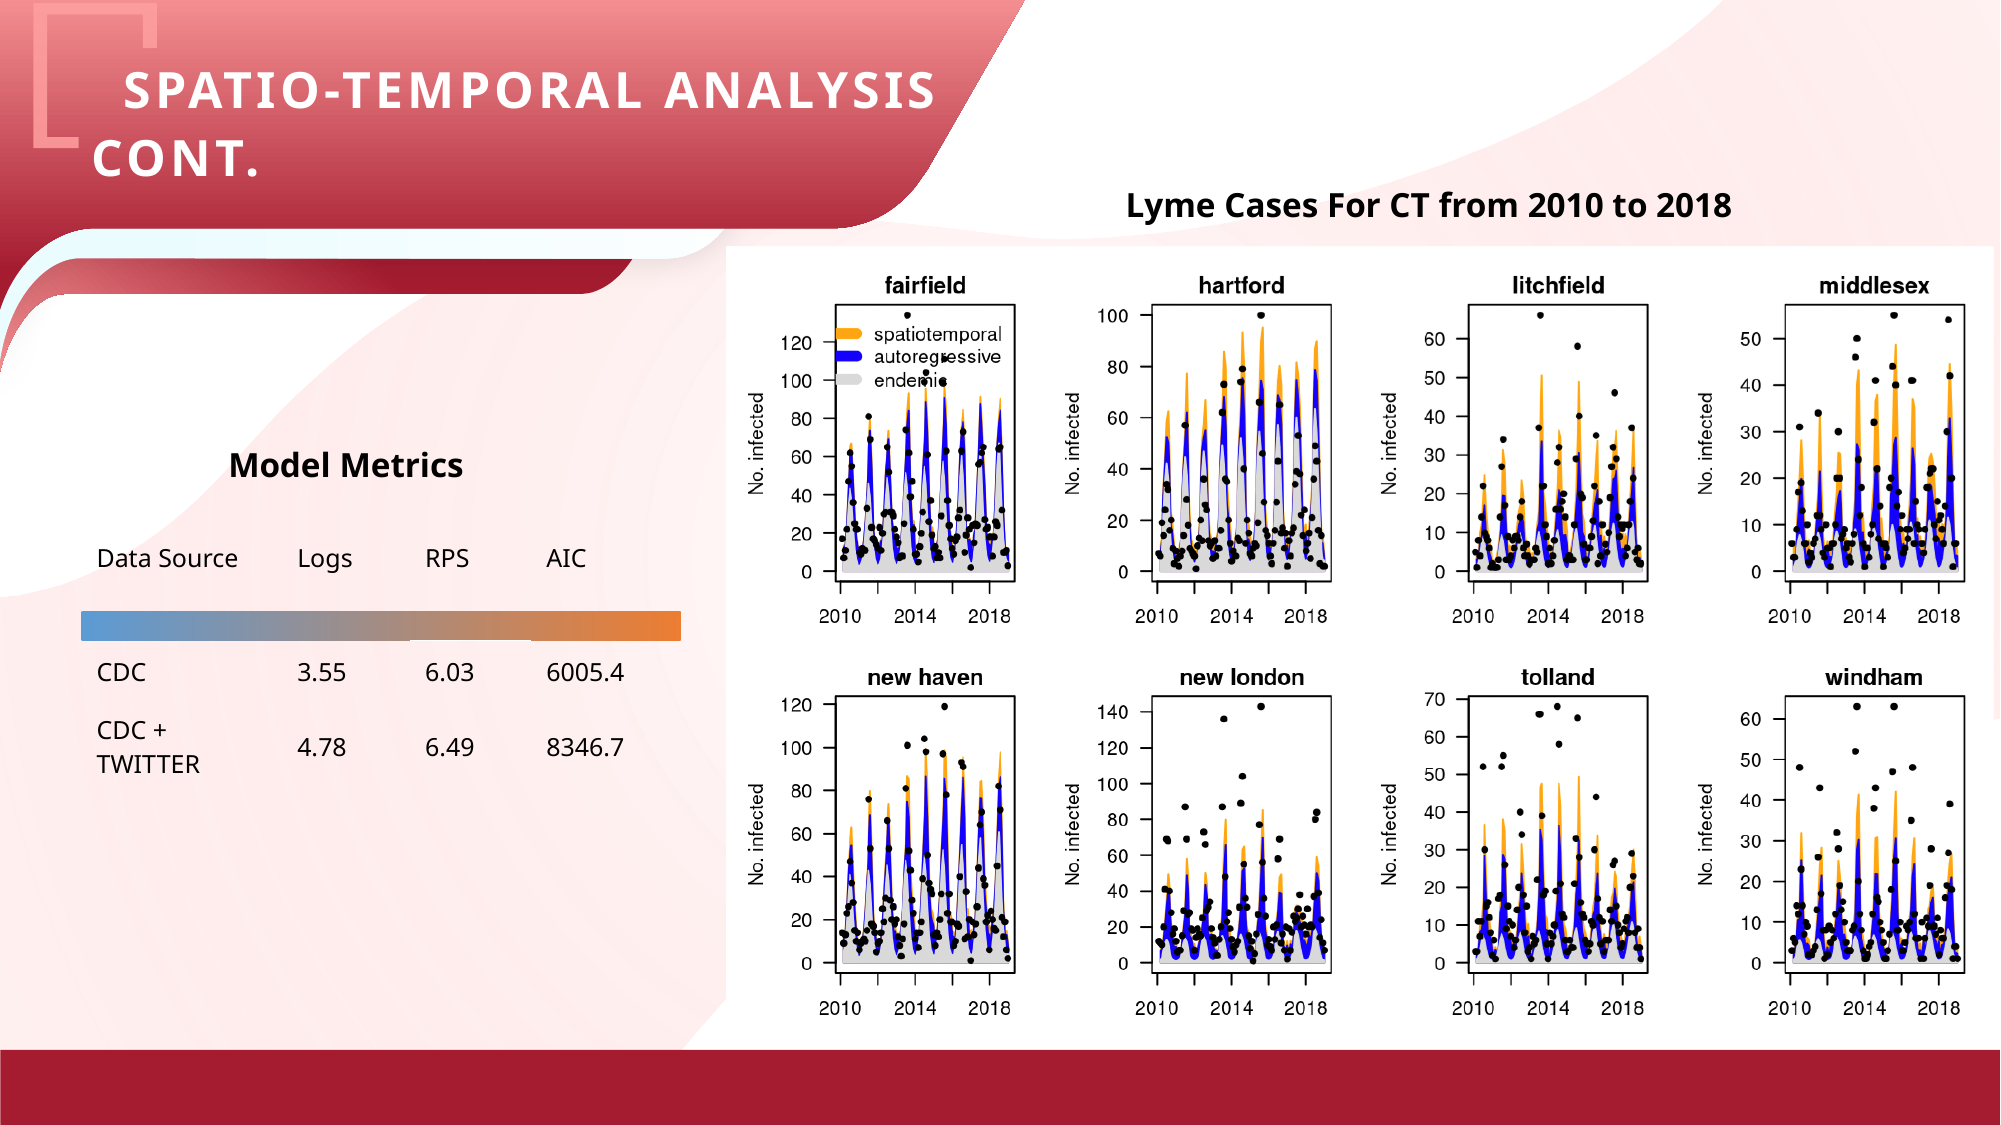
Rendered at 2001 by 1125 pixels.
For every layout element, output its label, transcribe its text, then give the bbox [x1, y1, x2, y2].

table_cell [82, 611, 680, 641]
text_box SPATIO-TEMPORAL ANALYSIS [108, 50, 952, 126]
table_cell 4.78 [282, 703, 410, 791]
table_cell 8346.7 [531, 703, 680, 791]
text_box CONT. [76, 119, 358, 195]
table_header Data Source [82, 503, 282, 611]
table_cell 6.49 [410, 703, 531, 791]
table_header Logs [282, 503, 410, 611]
table_cell CDC [82, 641, 282, 703]
text_box Lyme Cases For CT from 2010 to 2018 [1110, 176, 1899, 232]
table_cell 6005.4 [531, 641, 680, 703]
text_box Model Metrics [213, 436, 495, 492]
picture [726, 246, 1994, 1035]
table_cell CDC + TWITTER [82, 703, 282, 791]
table_cell 3.55 [282, 641, 410, 703]
table_cell 6.03 [410, 641, 531, 703]
table_header RPS [410, 503, 531, 611]
table_header AIC [531, 503, 680, 611]
